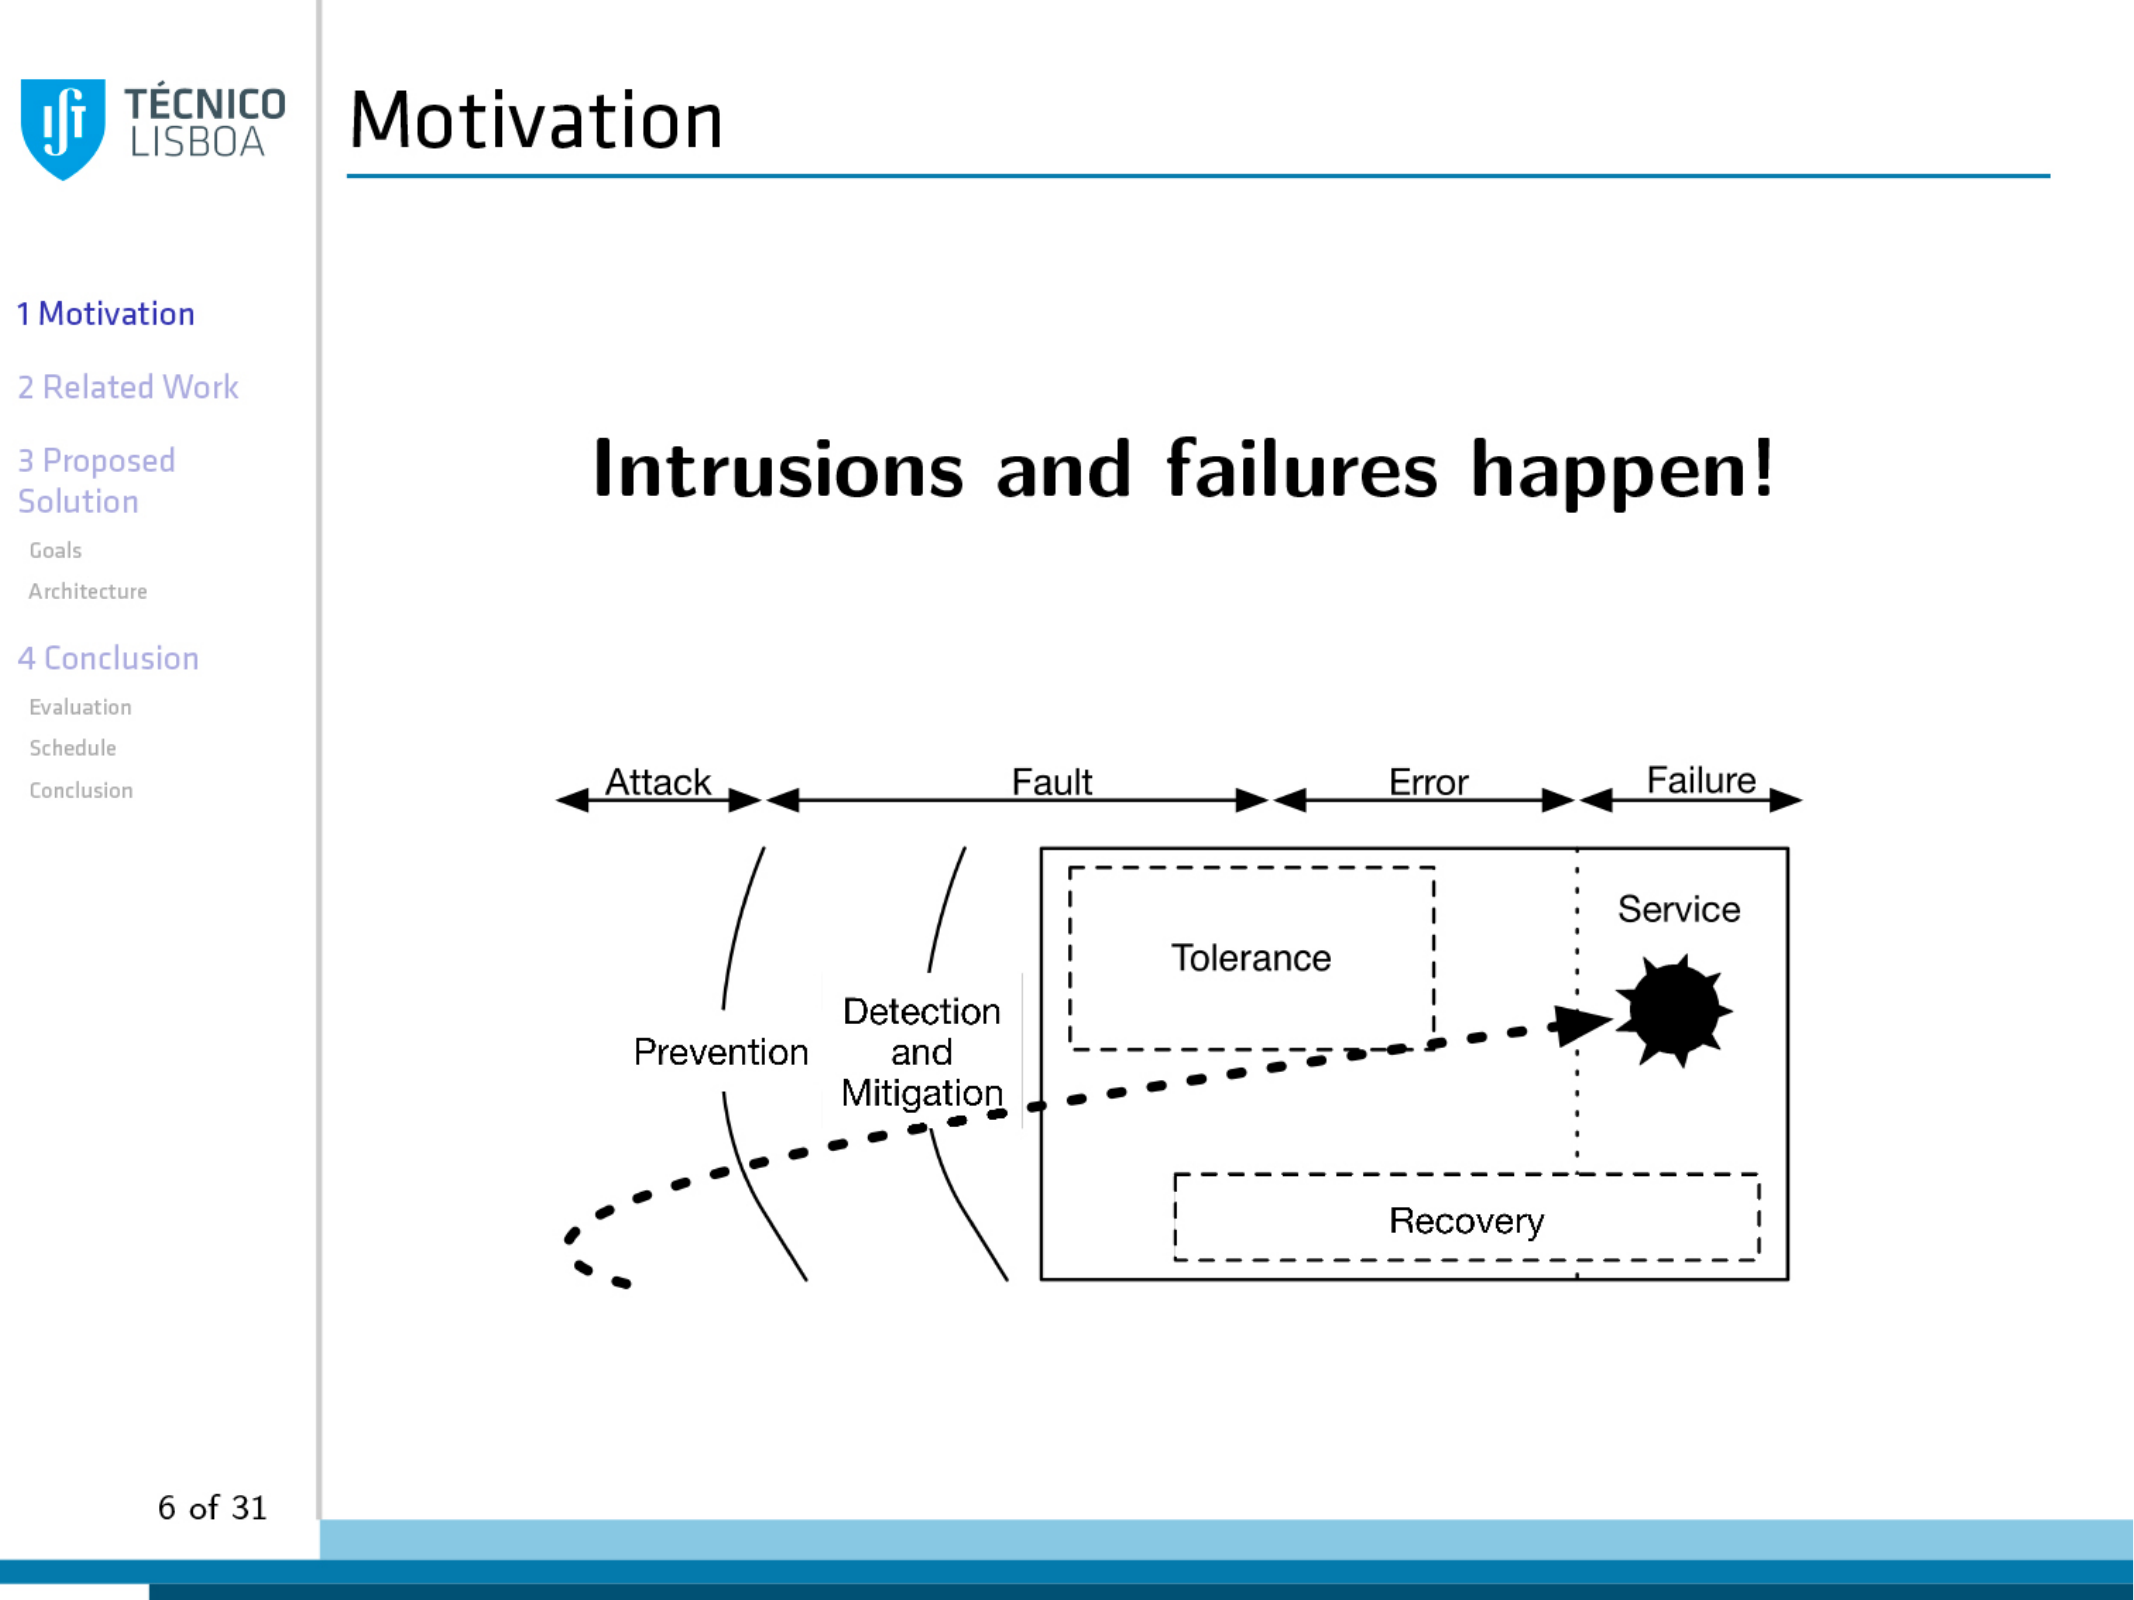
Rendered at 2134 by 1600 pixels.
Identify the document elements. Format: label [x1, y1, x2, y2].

text_box [0, 0, 2134, 1600]
